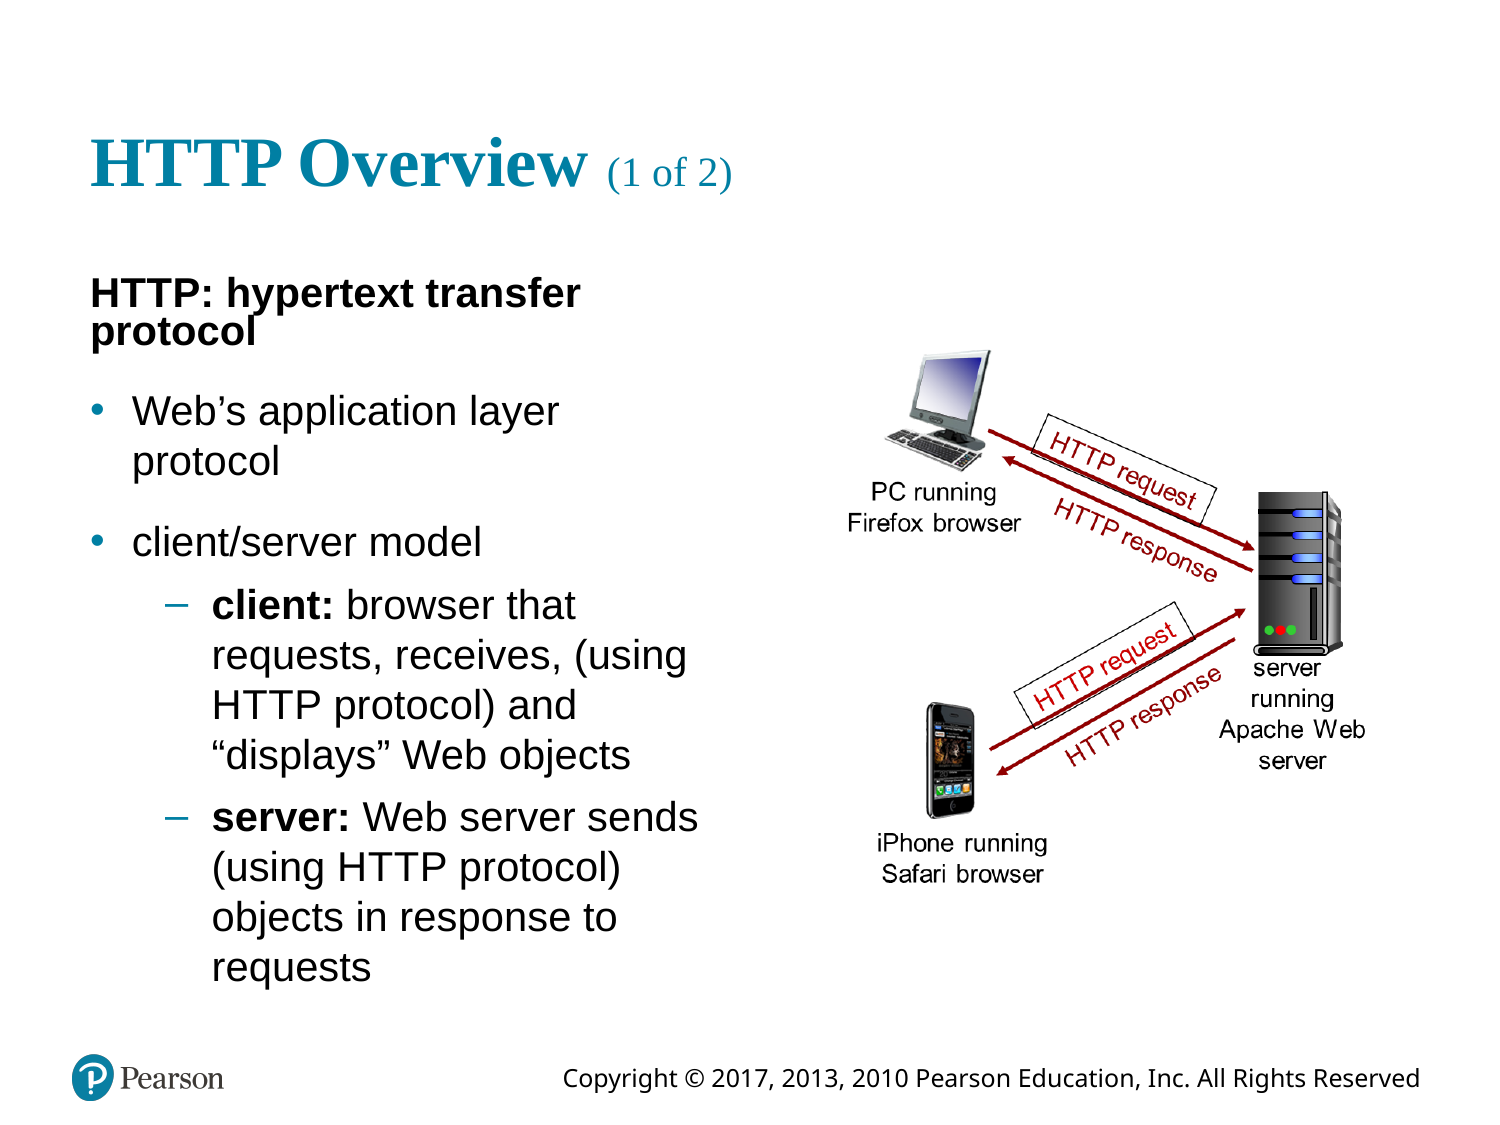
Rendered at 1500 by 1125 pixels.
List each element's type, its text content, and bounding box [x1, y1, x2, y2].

picture [72, 1054, 88, 1070]
picture [80, 1063, 106, 1088]
picture [72, 1087, 83, 1101]
picture [98, 1054, 224, 1101]
picture [830, 344, 1381, 904]
list H T T P: hypertext transfer protocol Web’s application layer protocol client/server model client: browser that requests, receives, (using H T T P protocol) and “displays” Web objects server: Web server sends (using H T T P protocol) objects in response to requests [75, 262, 724, 1005]
title H T T P Overview (1 of 2) [75, 35, 1425, 216]
